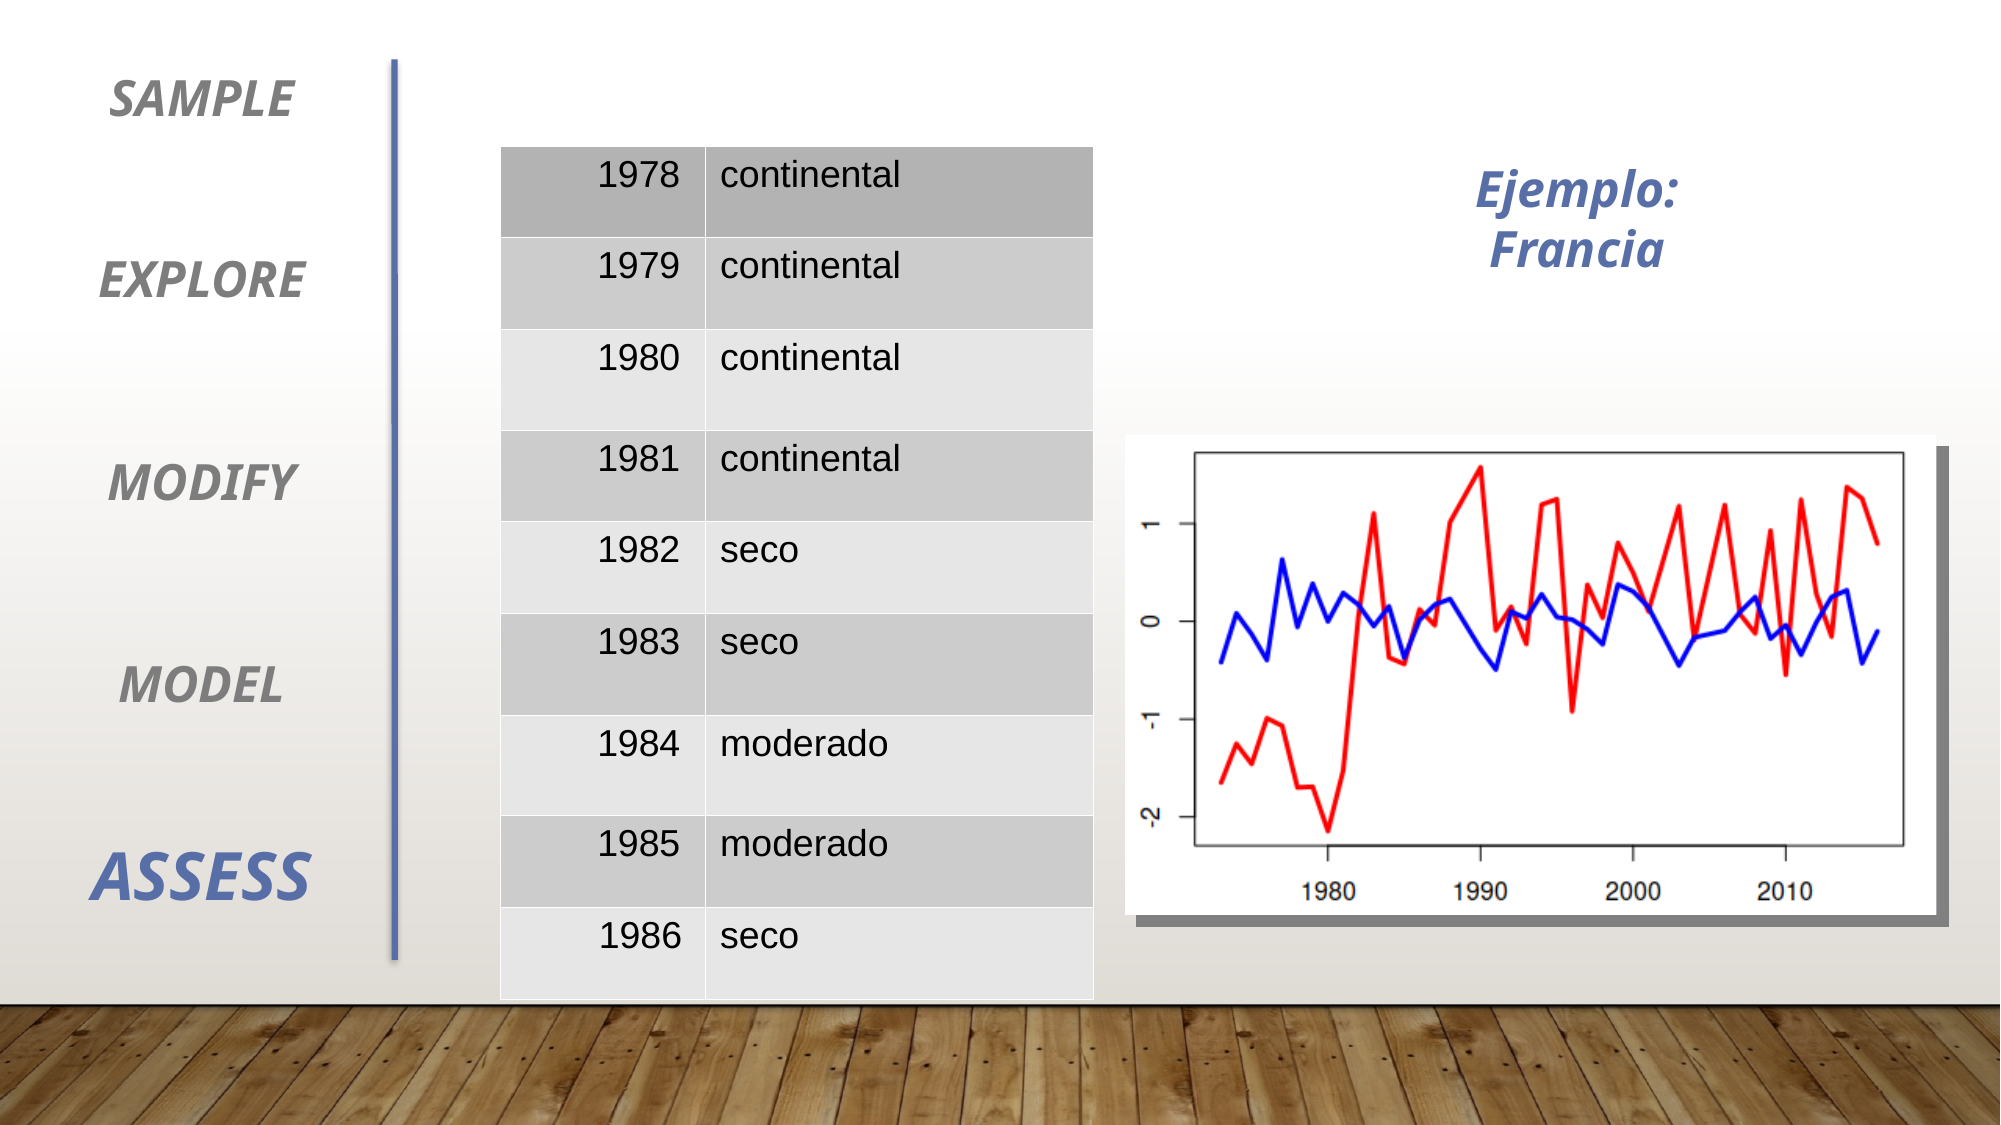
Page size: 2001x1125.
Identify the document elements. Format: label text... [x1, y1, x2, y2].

text_box [391, 59, 398, 960]
table_cell 1982 [501, 522, 705, 613]
text_box EXPLORE [50, 240, 355, 316]
table_cell continental [706, 431, 1093, 521]
text_box Ejemplo: Francia [1350, 150, 1805, 285]
table_cell 1985 [501, 816, 705, 907]
table_cell 1981 [501, 431, 705, 521]
table_cell continental [706, 238, 1093, 329]
table_cell moderado [706, 716, 1093, 815]
table_cell seco [706, 908, 1093, 999]
text_box MODIFY [50, 442, 355, 518]
table_cell seco [706, 522, 1093, 613]
table_header 1978 [501, 147, 705, 237]
table_cell 1984 [501, 716, 705, 815]
table_cell continental [706, 330, 1093, 430]
picture [1124, 434, 1937, 916]
table_cell seco [706, 614, 1093, 715]
table_cell 1983 [501, 614, 705, 715]
table_cell moderado [706, 816, 1093, 907]
table_cell 1979 [501, 238, 705, 329]
table_cell 1980 [501, 330, 705, 430]
table_cell 1986 [501, 908, 705, 999]
text_box ASSESS [50, 826, 355, 922]
text_box MODEL [50, 645, 355, 720]
table_header continental [706, 147, 1093, 237]
text_box SAMPLE [50, 59, 355, 134]
picture [0, 1007, 2000, 1125]
